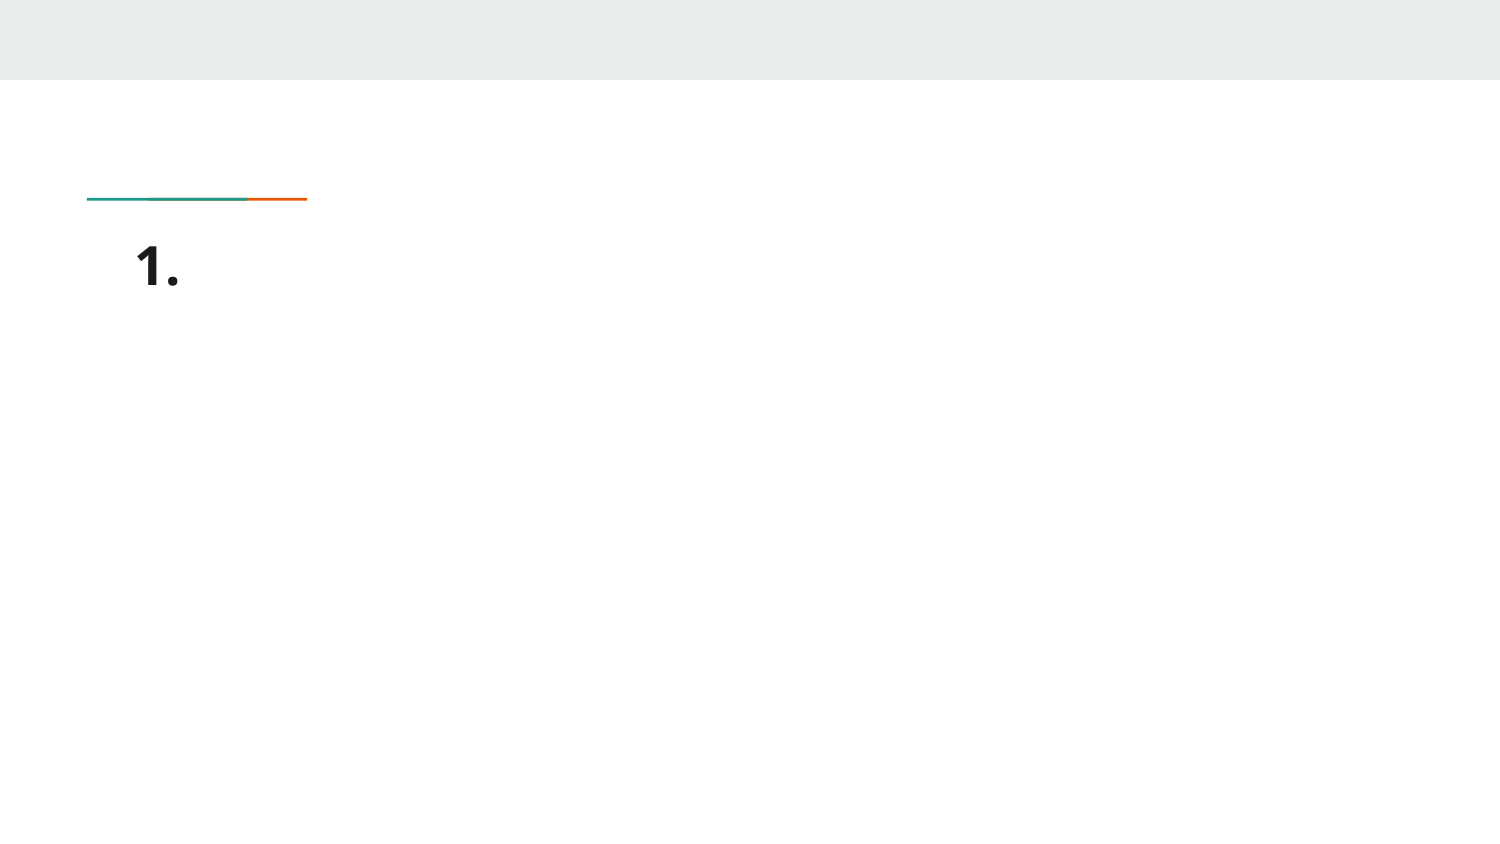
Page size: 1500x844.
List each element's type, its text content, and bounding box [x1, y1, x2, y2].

title 1. [119, 216, 1381, 305]
